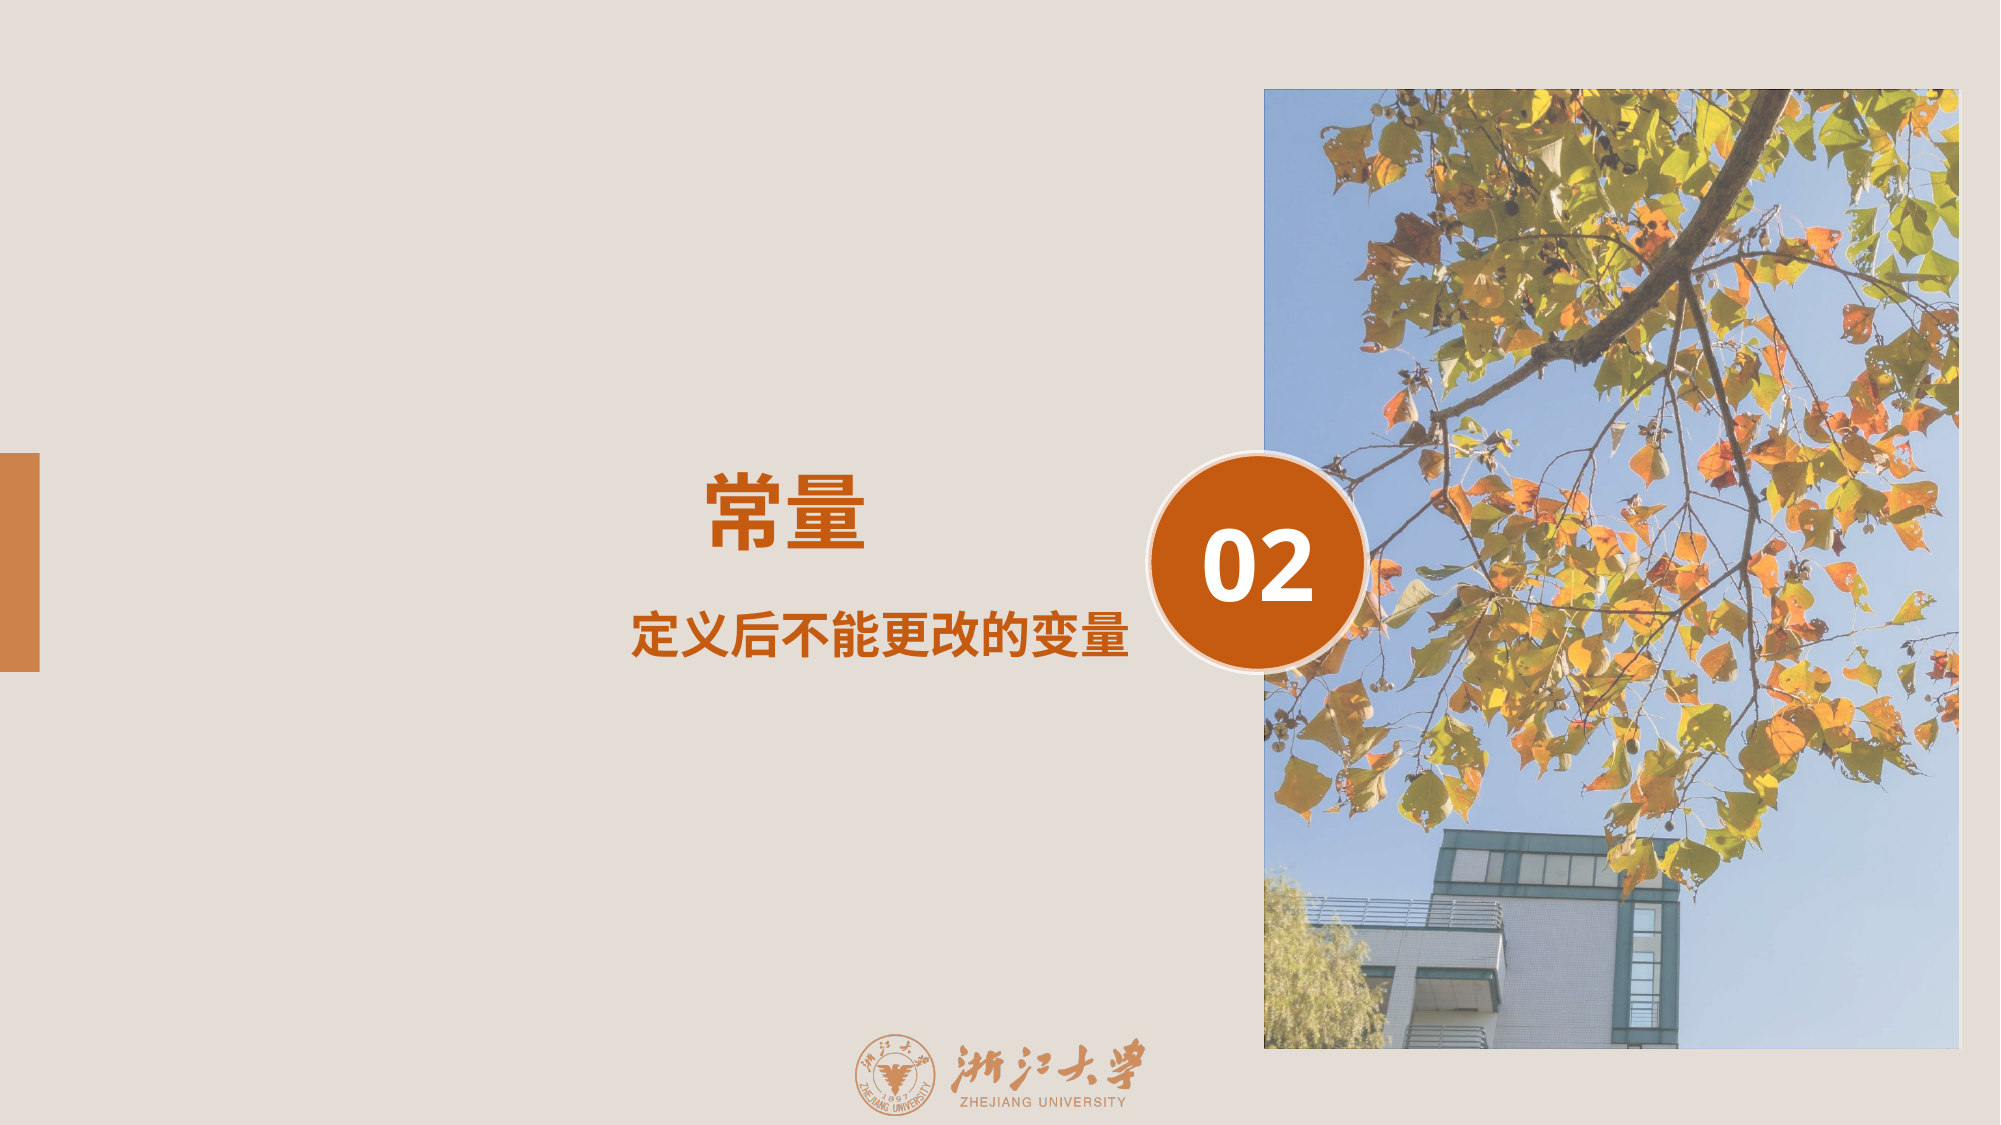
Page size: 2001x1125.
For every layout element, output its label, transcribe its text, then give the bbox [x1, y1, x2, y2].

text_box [1148, 453, 1368, 672]
text_box [1264, 89, 1963, 1050]
picture [855, 1034, 1145, 1116]
text_box 定义后不能更改的变量 [615, 596, 1146, 671]
picture [1264, 89, 1959, 1049]
text_box [0, 452, 41, 673]
text_box 常量 [686, 453, 1097, 568]
